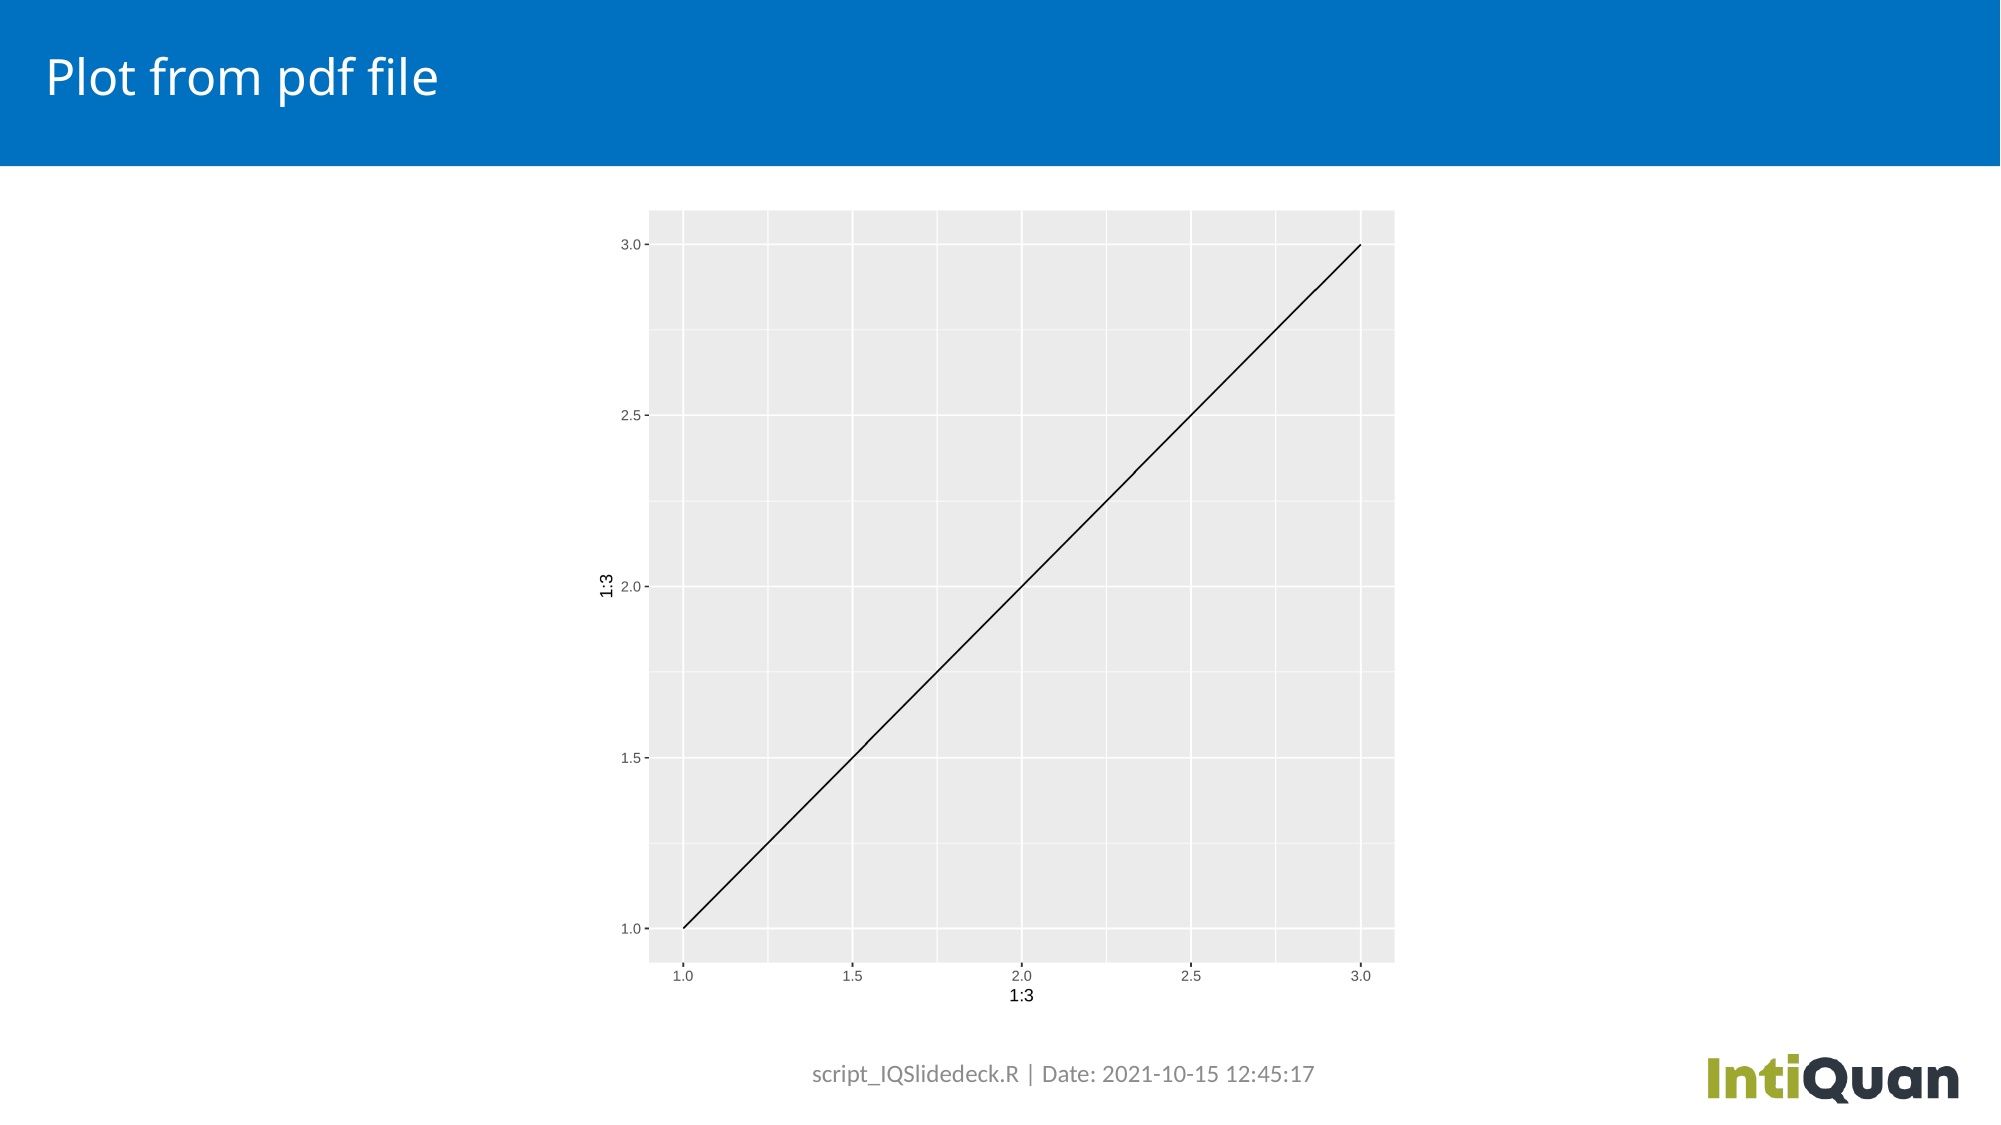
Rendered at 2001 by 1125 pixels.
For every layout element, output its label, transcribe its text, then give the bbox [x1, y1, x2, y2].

picture [1704, 1048, 1959, 1110]
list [41, 201, 1953, 1014]
title Plot from pdf file [0, 0, 2000, 167]
footer script_IQSlidedeck.R | Date: 2021-10-15 12:45:17 [449, 1042, 1679, 1103]
